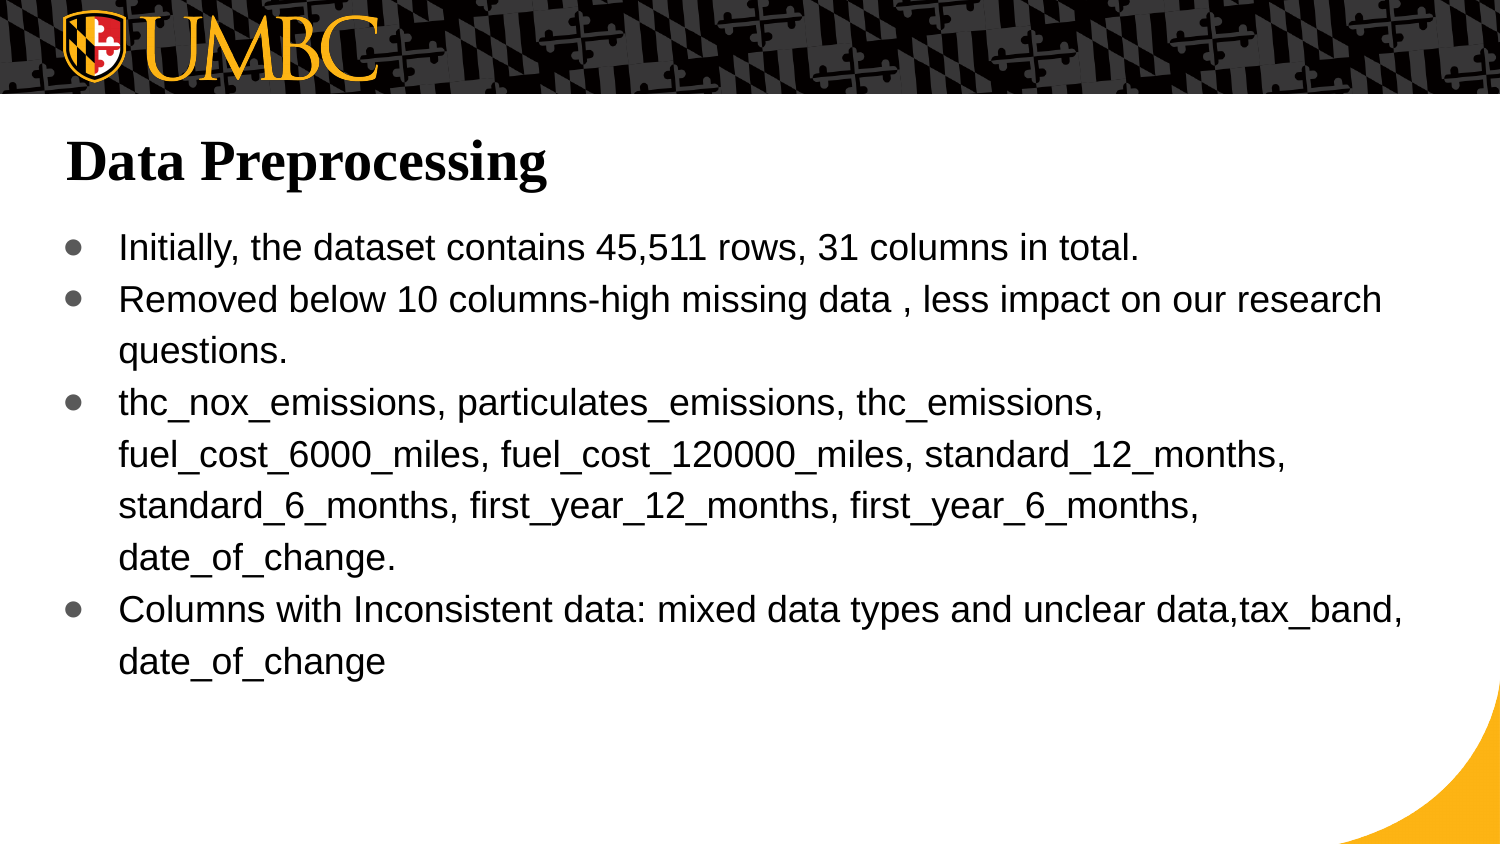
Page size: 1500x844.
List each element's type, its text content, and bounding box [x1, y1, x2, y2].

picture [1338, 679, 1500, 844]
title Data Preprocessing [51, 106, 1449, 201]
picture [0, 0, 1500, 94]
list Initially, the dataset contains 45,511 rows, 31 columns in total. Removed below 10 columns-high missing data , less impact on our research questions. thc_nox_emissions, particulates_emissions, thc_emissions, fuel_cost_6000_miles, fuel_cost_120000_miles, standard_12_months, standard_6_months, first_year_12_months, first_year_6_months, date_of_change. Columns with Inconsistent data: mixed data types and unclear data,tax_band, date_of_change [28, 201, 1426, 762]
